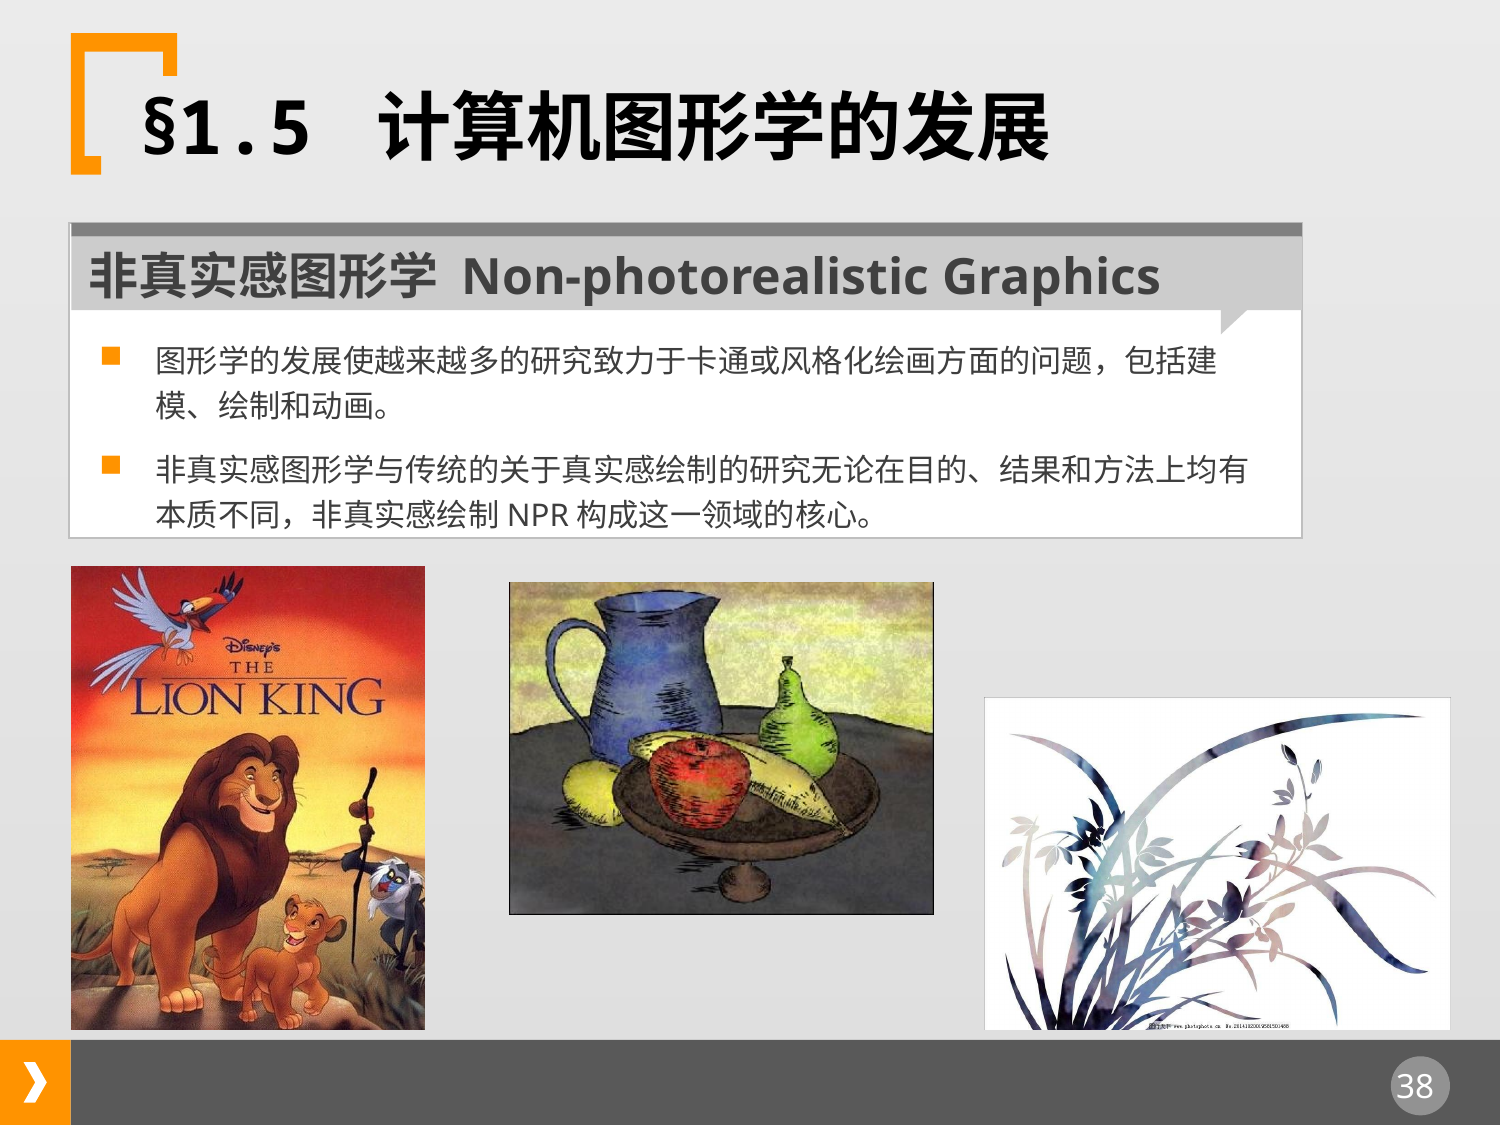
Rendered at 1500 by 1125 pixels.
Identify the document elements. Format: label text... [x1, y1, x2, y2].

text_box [66, 222, 1302, 545]
picture [509, 582, 934, 915]
picture [71, 566, 425, 1030]
text_box §1.5 计算机图形学的发展 [127, 71, 1302, 177]
picture [984, 697, 1451, 1031]
